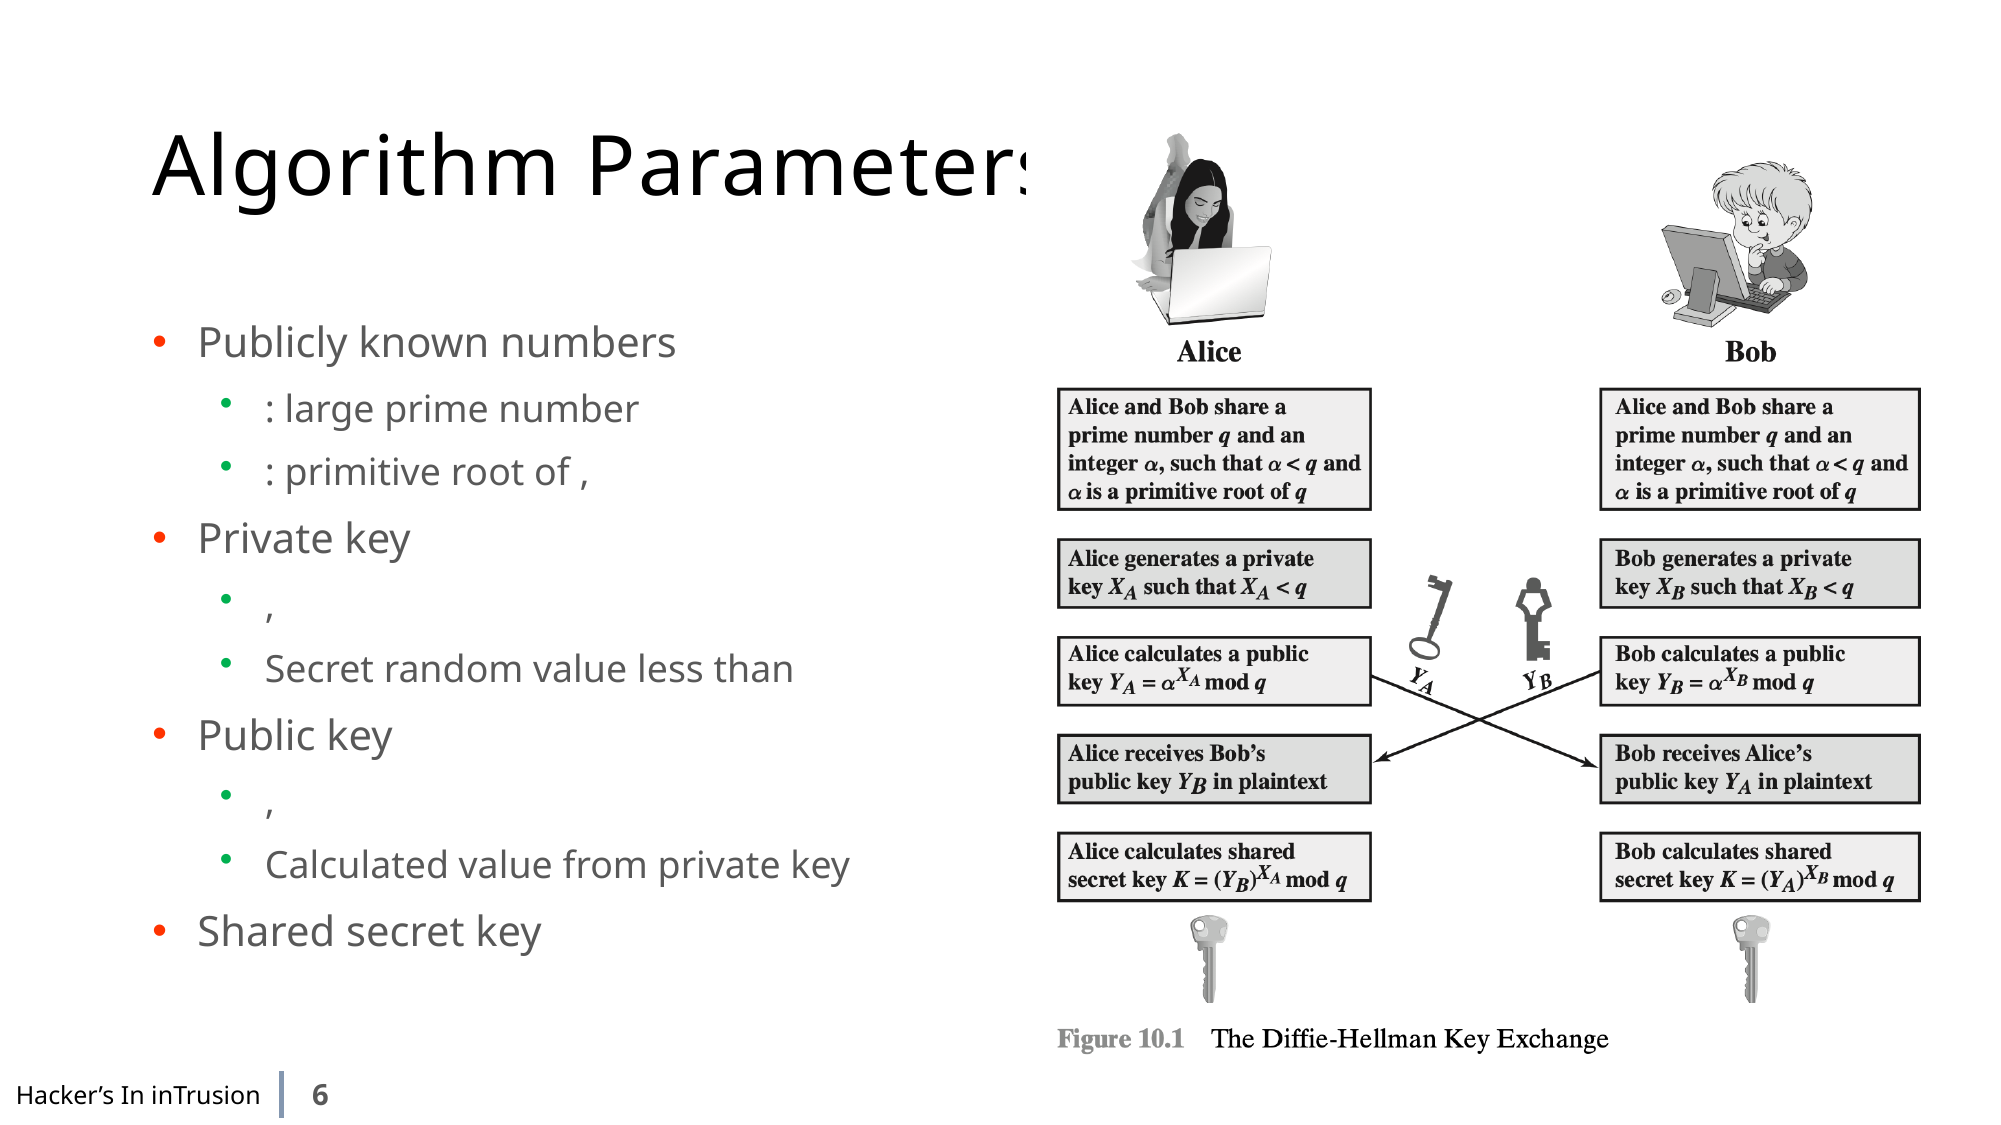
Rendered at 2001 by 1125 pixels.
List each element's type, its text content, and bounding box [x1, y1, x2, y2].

title Algorithm Parameters [137, 59, 1863, 278]
picture [1026, 121, 1950, 1065]
